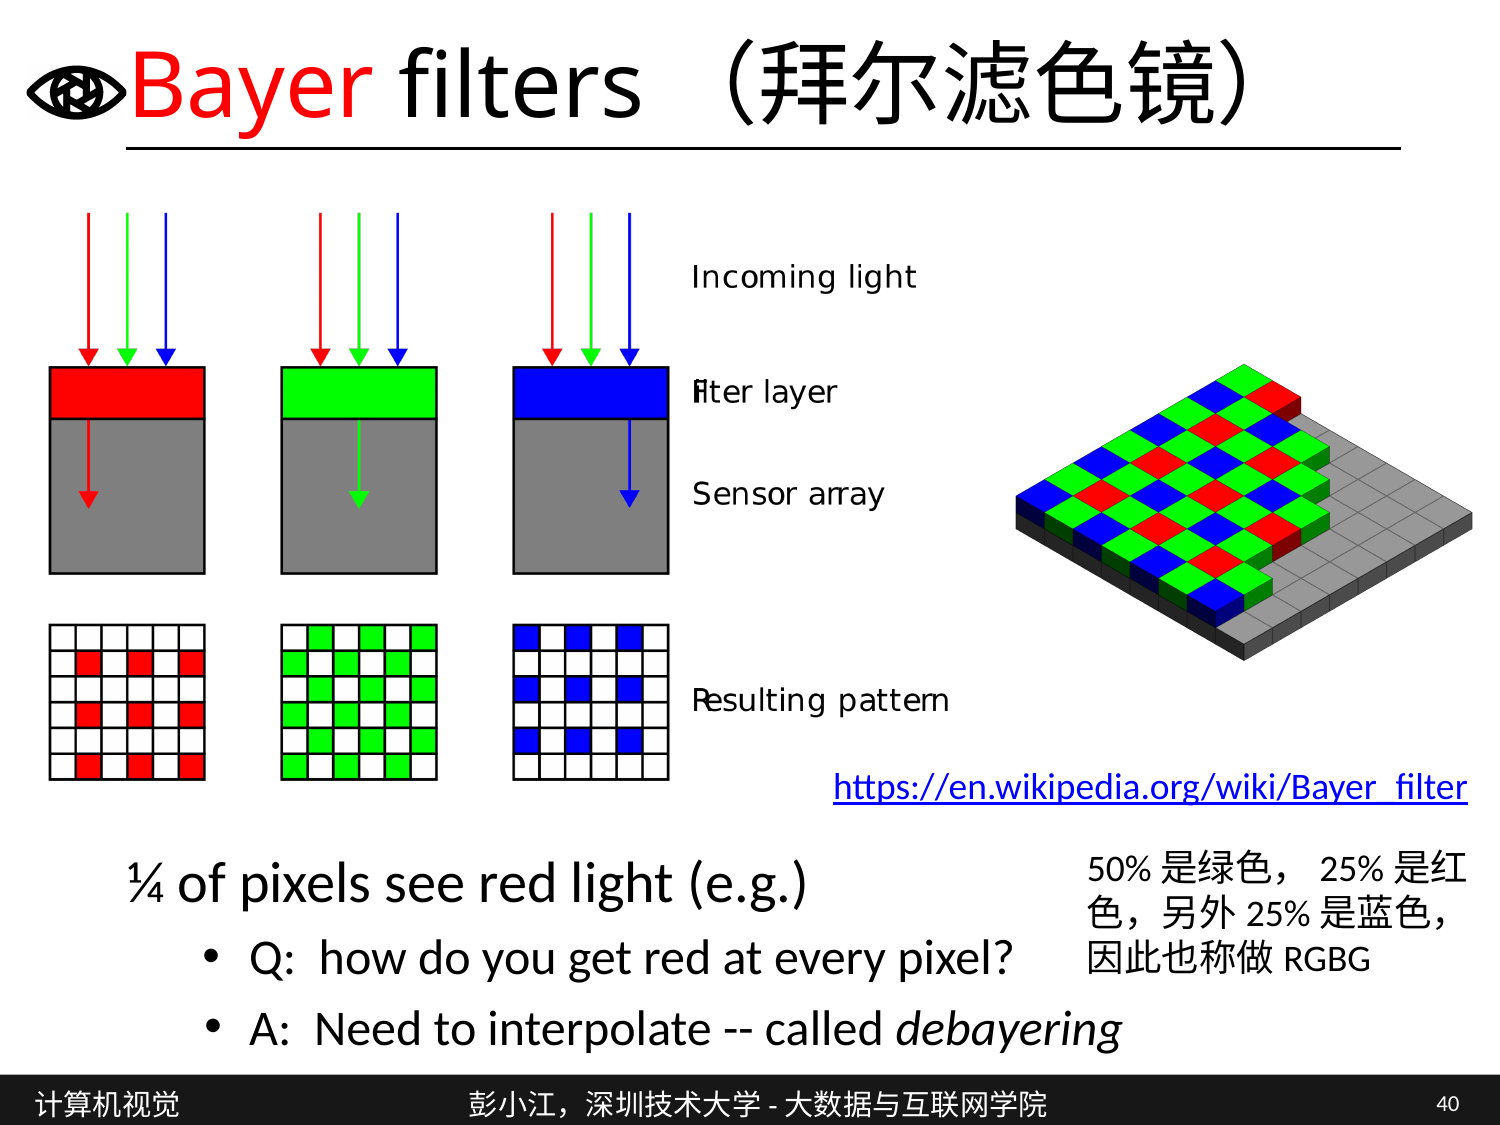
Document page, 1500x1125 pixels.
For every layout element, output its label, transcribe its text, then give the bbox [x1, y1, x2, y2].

text_box https://en.wikipedia.org/wiki/Bayer_filter [663, 761, 1500, 821]
list ¼ of pixels see red light (e.g.) Q: how do you get red at every pixel? A: Need to interpolate -- called debayering [112, 836, 1388, 1039]
picture [24, 187, 990, 805]
title Bayer filters（拜尔滤色镜） [112, 0, 1388, 163]
text_box 50%是绿色，25%是红色，另外25%是蓝色，因此也称做RGBG [1072, 836, 1489, 986]
picture [1014, 362, 1475, 662]
